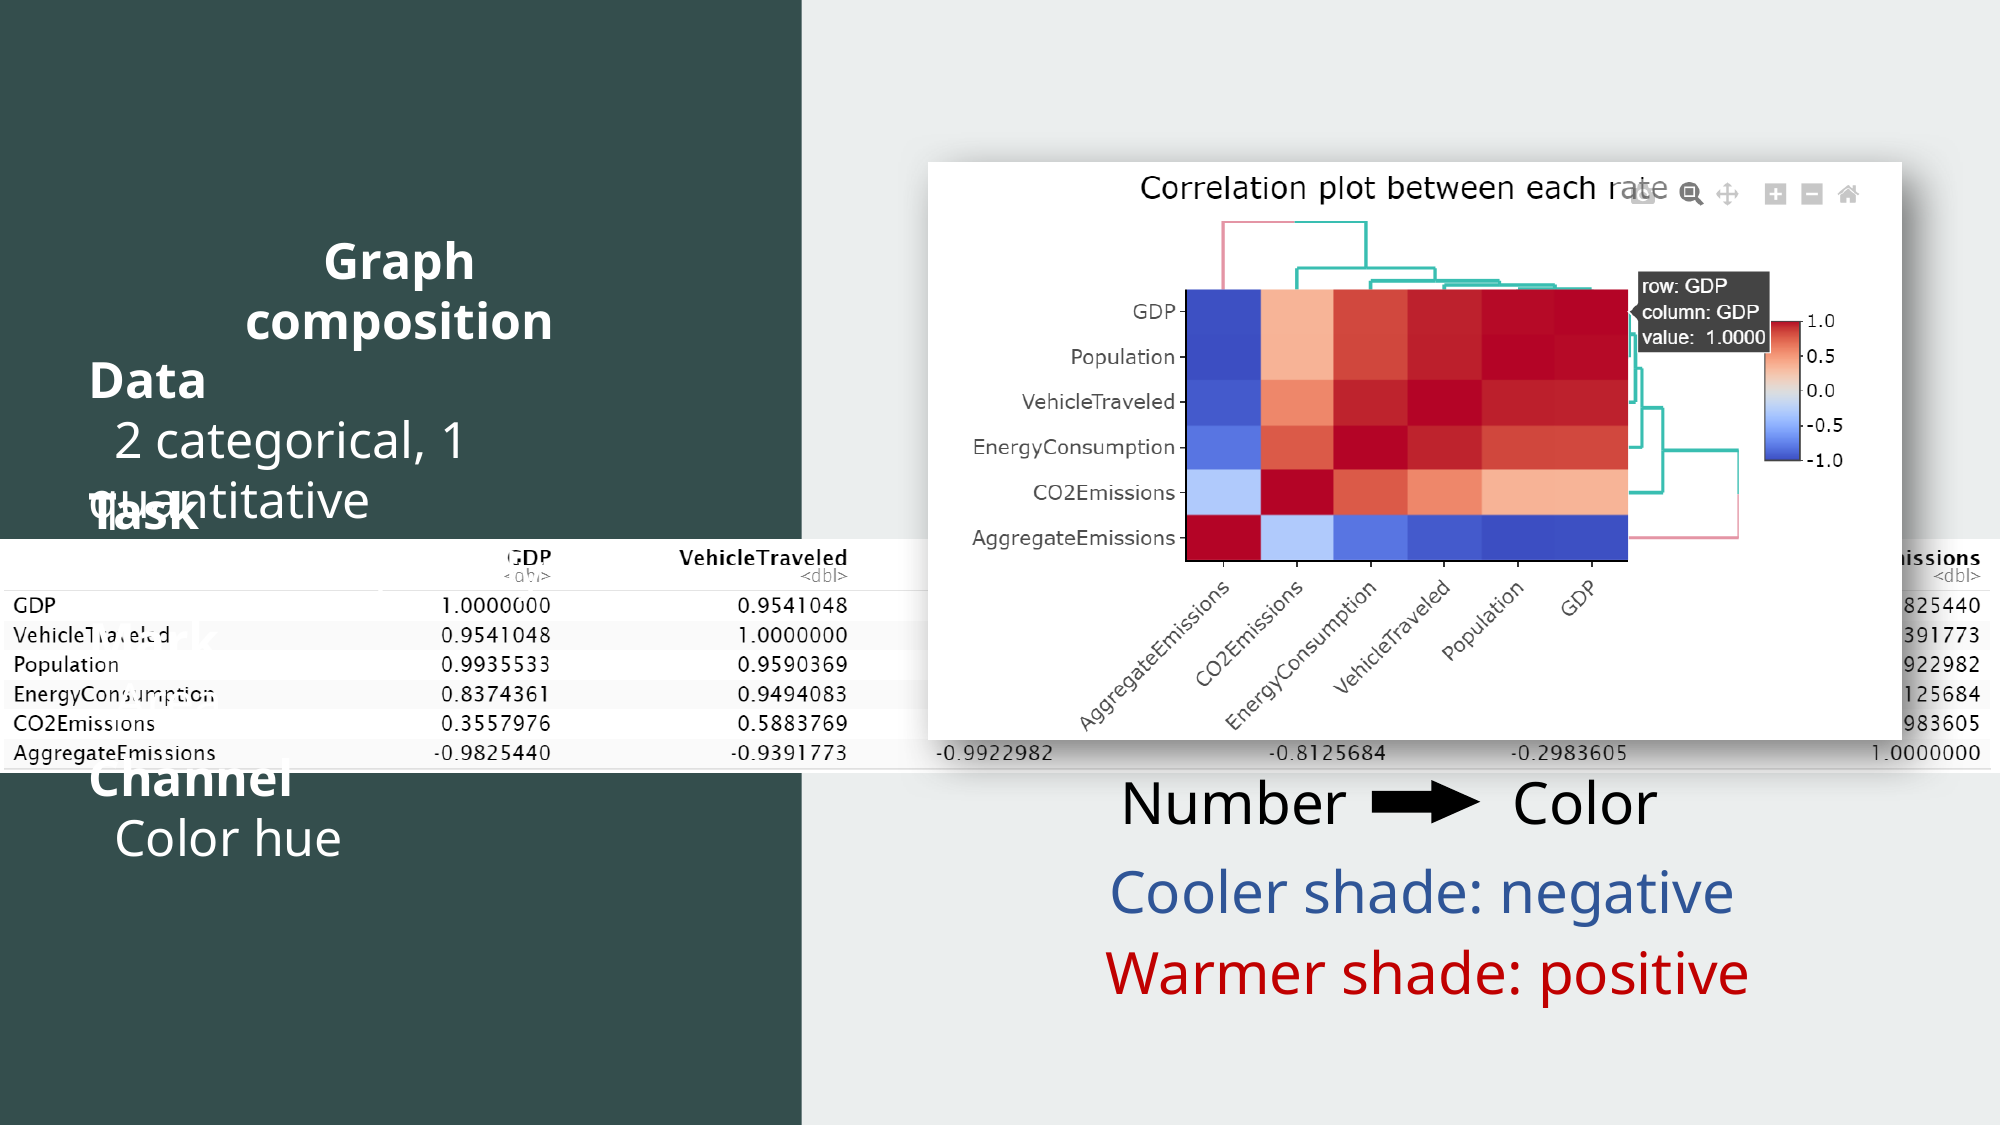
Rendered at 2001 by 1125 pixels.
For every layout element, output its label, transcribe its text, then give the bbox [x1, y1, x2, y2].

text_box Warmer shade: positive [1091, 928, 1766, 1014]
text_box [0, 773, 803, 1125]
text_box Cooler shade: negative [1094, 847, 1750, 928]
text_box Channel Color hue [73, 773, 749, 874]
text_box Number [1105, 773, 1363, 844]
text_box [1370, 778, 1483, 825]
text_box [0, 0, 803, 539]
text_box Color [1497, 773, 1674, 844]
text_box Data 2 categorical, 1 quantitative [73, 341, 749, 471]
text_box Task Relationship analysis [73, 471, 749, 539]
picture [0, 162, 2000, 773]
text_box Graph composition [149, 221, 650, 341]
